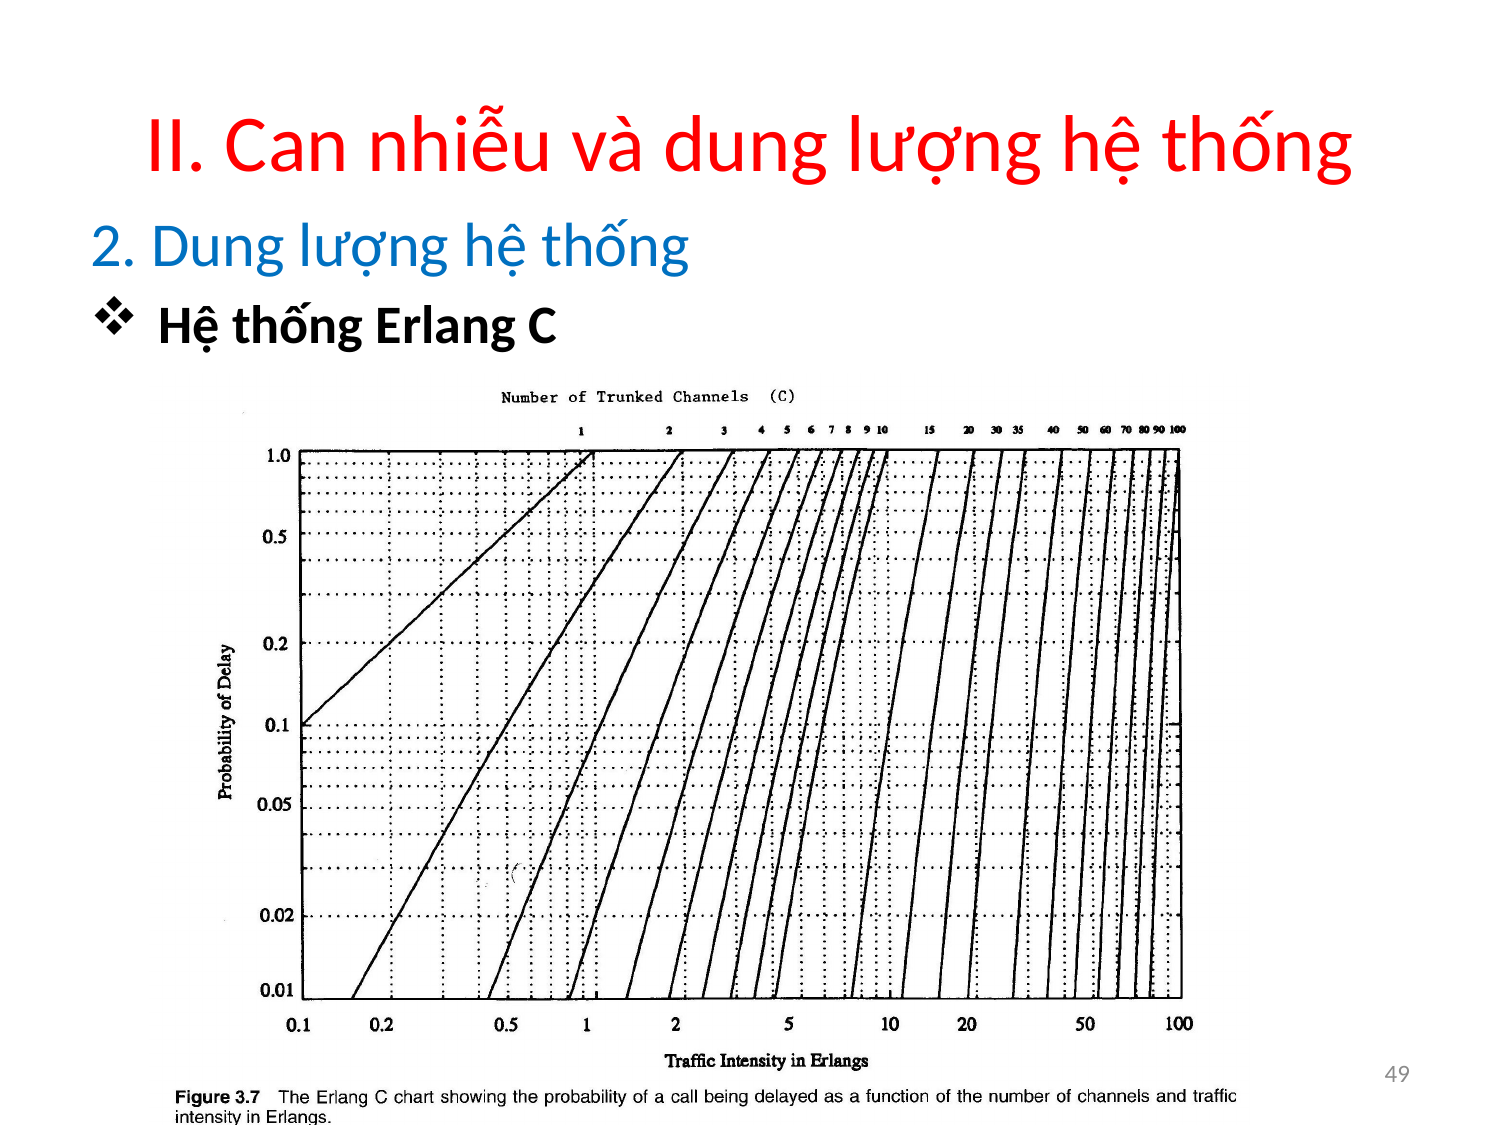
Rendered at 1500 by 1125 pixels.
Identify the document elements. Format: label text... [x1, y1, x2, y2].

list 2. Dung lượng hệ thống Hệ thống Erlang C [75, 196, 1425, 1005]
picture [149, 373, 1251, 1125]
title II. Can nhiễu và dung lượng hệ thống [75, 45, 1425, 196]
slide_number 49 [1254, 1042, 1425, 1103]
